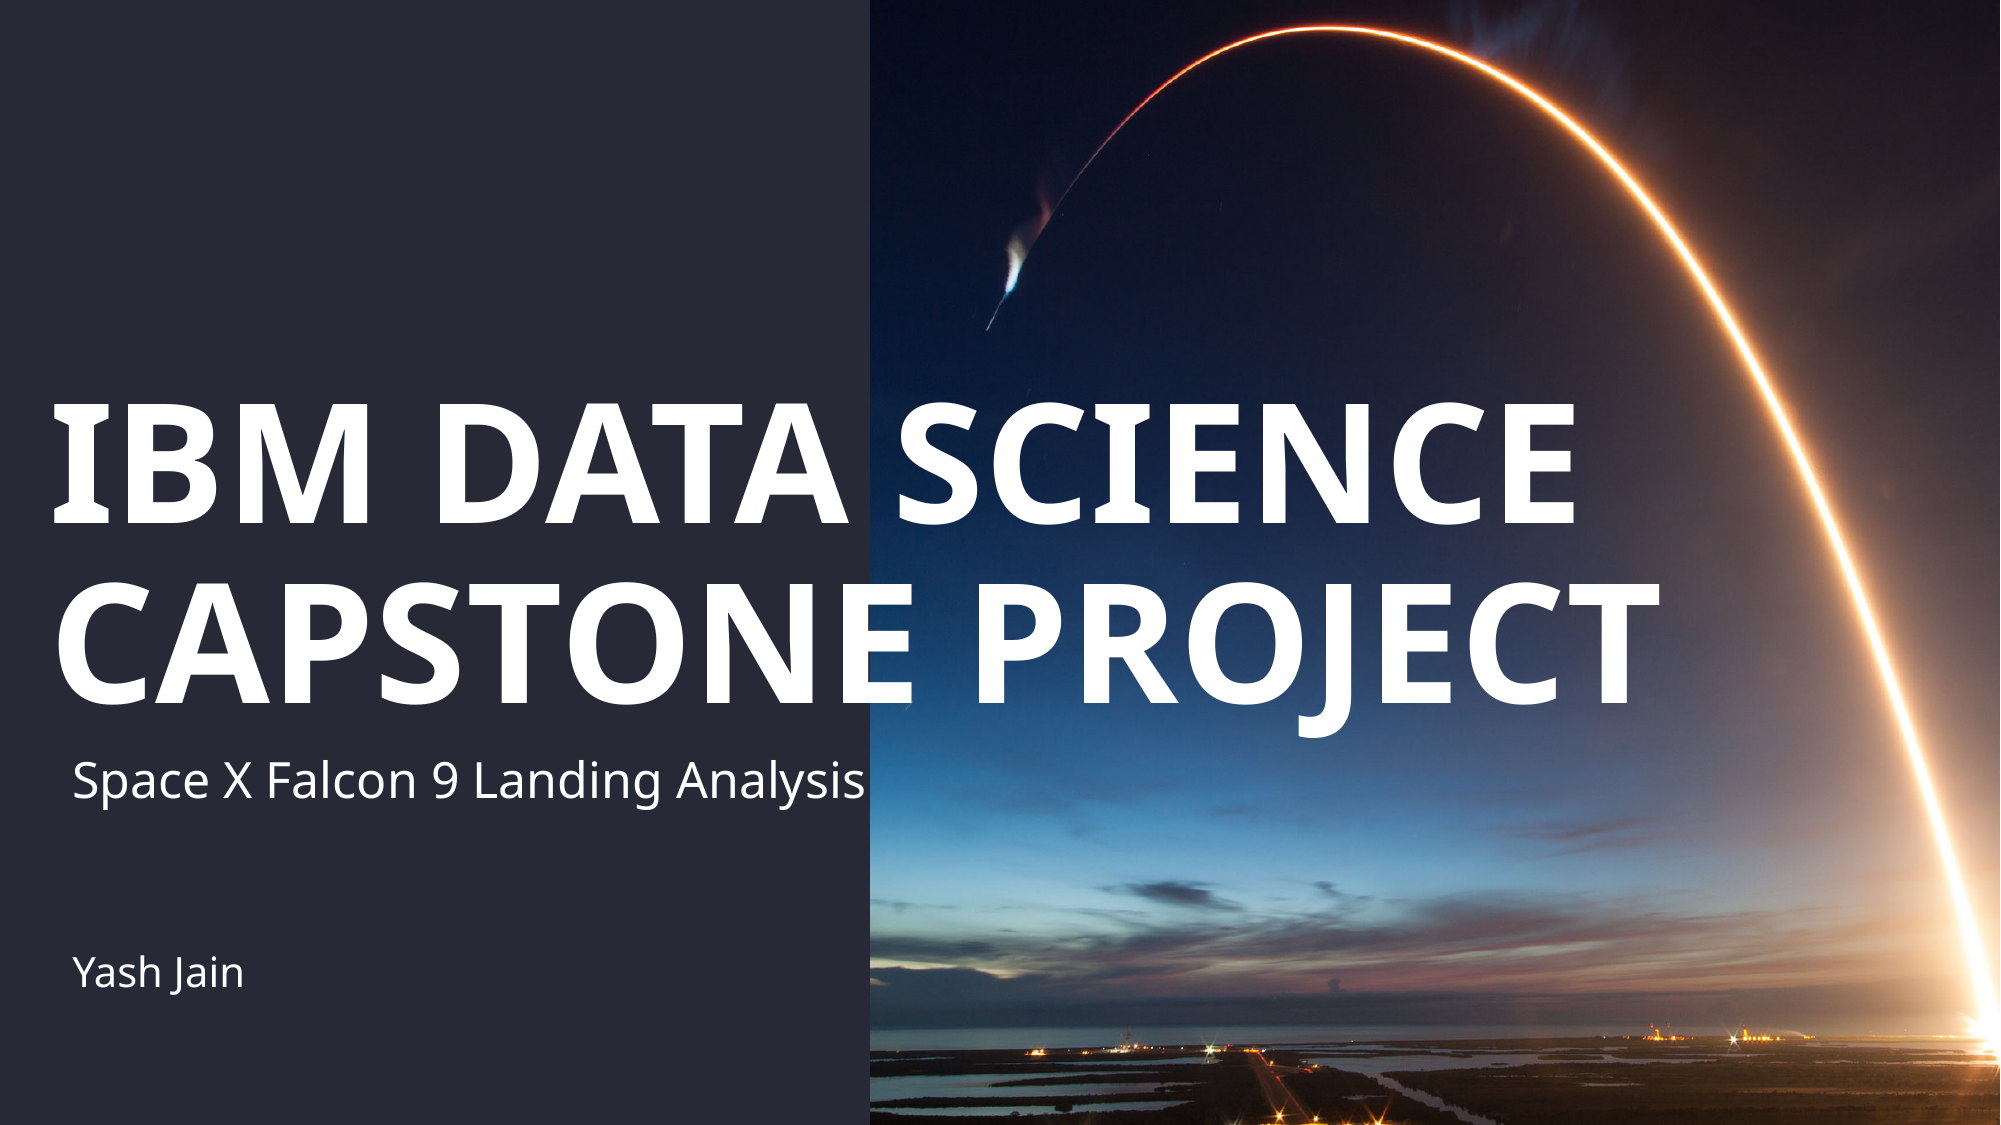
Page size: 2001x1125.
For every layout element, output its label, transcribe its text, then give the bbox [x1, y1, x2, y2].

subtitle Space X Falcon 9 Landing Analysis Yash Jain [66, 748, 869, 999]
picture [869, 0, 2000, 1125]
title IBM Data Science Capstone Project [43, 376, 869, 740]
